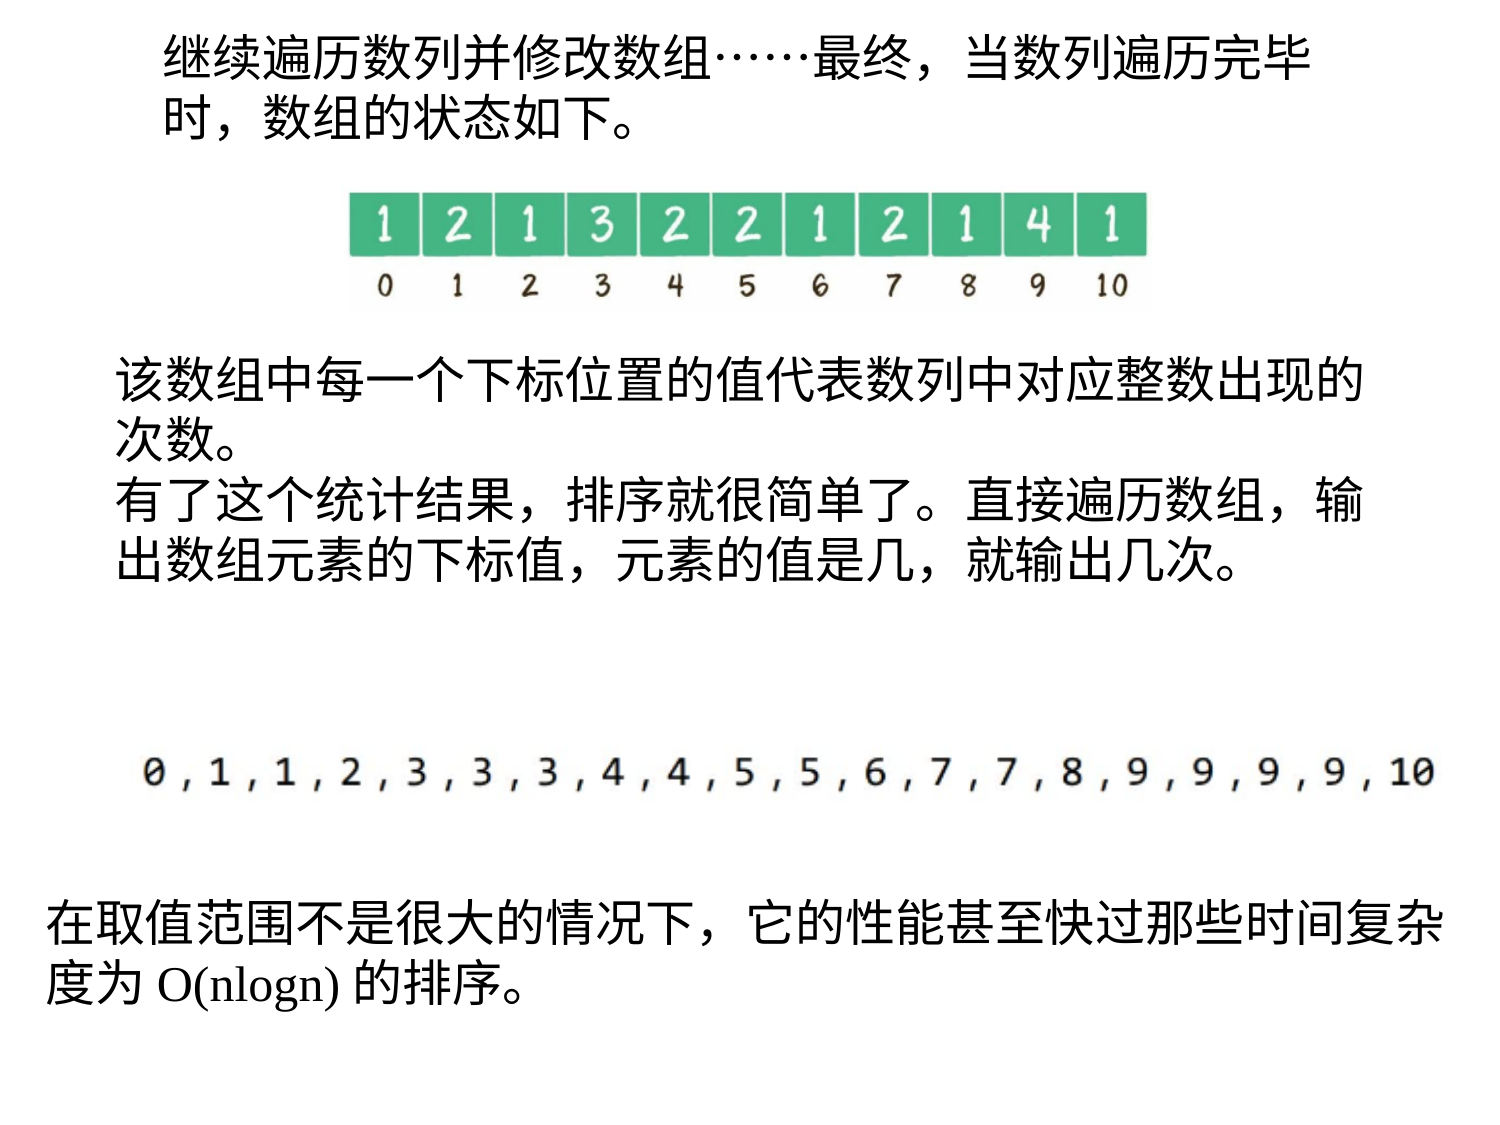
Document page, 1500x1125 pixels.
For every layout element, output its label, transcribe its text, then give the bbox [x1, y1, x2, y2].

text_box 该数组中每一个下标位置的值代表数列中对应整数出现的次数。 有了这个统计结果，排序就很简单了。直接遍历数组，输出数组元素的下标值，元素的值是几，就输出几次。 [100, 340, 1424, 596]
text_box 继续遍历数列并修改数组……最终，当数列遍历完毕时，数组的状态如下。 [147, 19, 1424, 154]
picture [123, 727, 1485, 812]
text_box 在取值范围不是很大的情况下，它的性能甚至快过那些时间复杂度为O(nlogn)的排序。 [30, 884, 1471, 1020]
picture [340, 184, 1160, 313]
